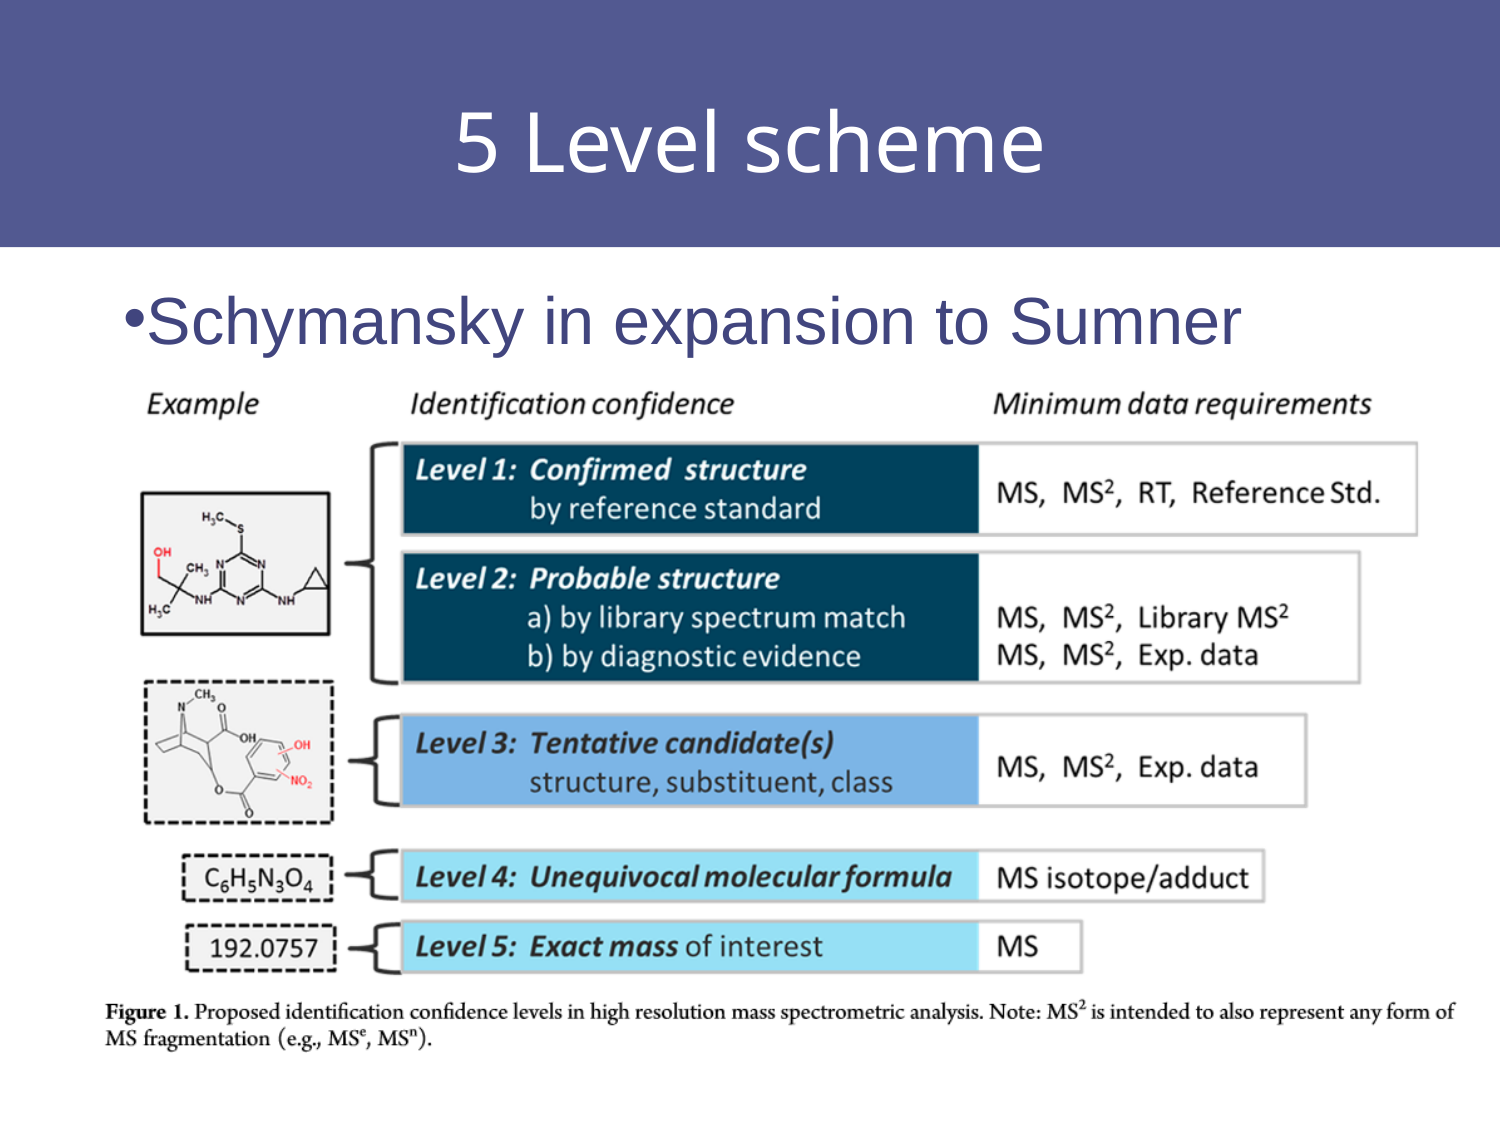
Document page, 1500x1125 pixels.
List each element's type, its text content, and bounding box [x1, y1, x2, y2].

title 5 Level scheme [75, 45, 1425, 233]
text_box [74, 365, 1492, 1063]
list Schymansky in expansion to Sumner [75, 262, 1425, 364]
